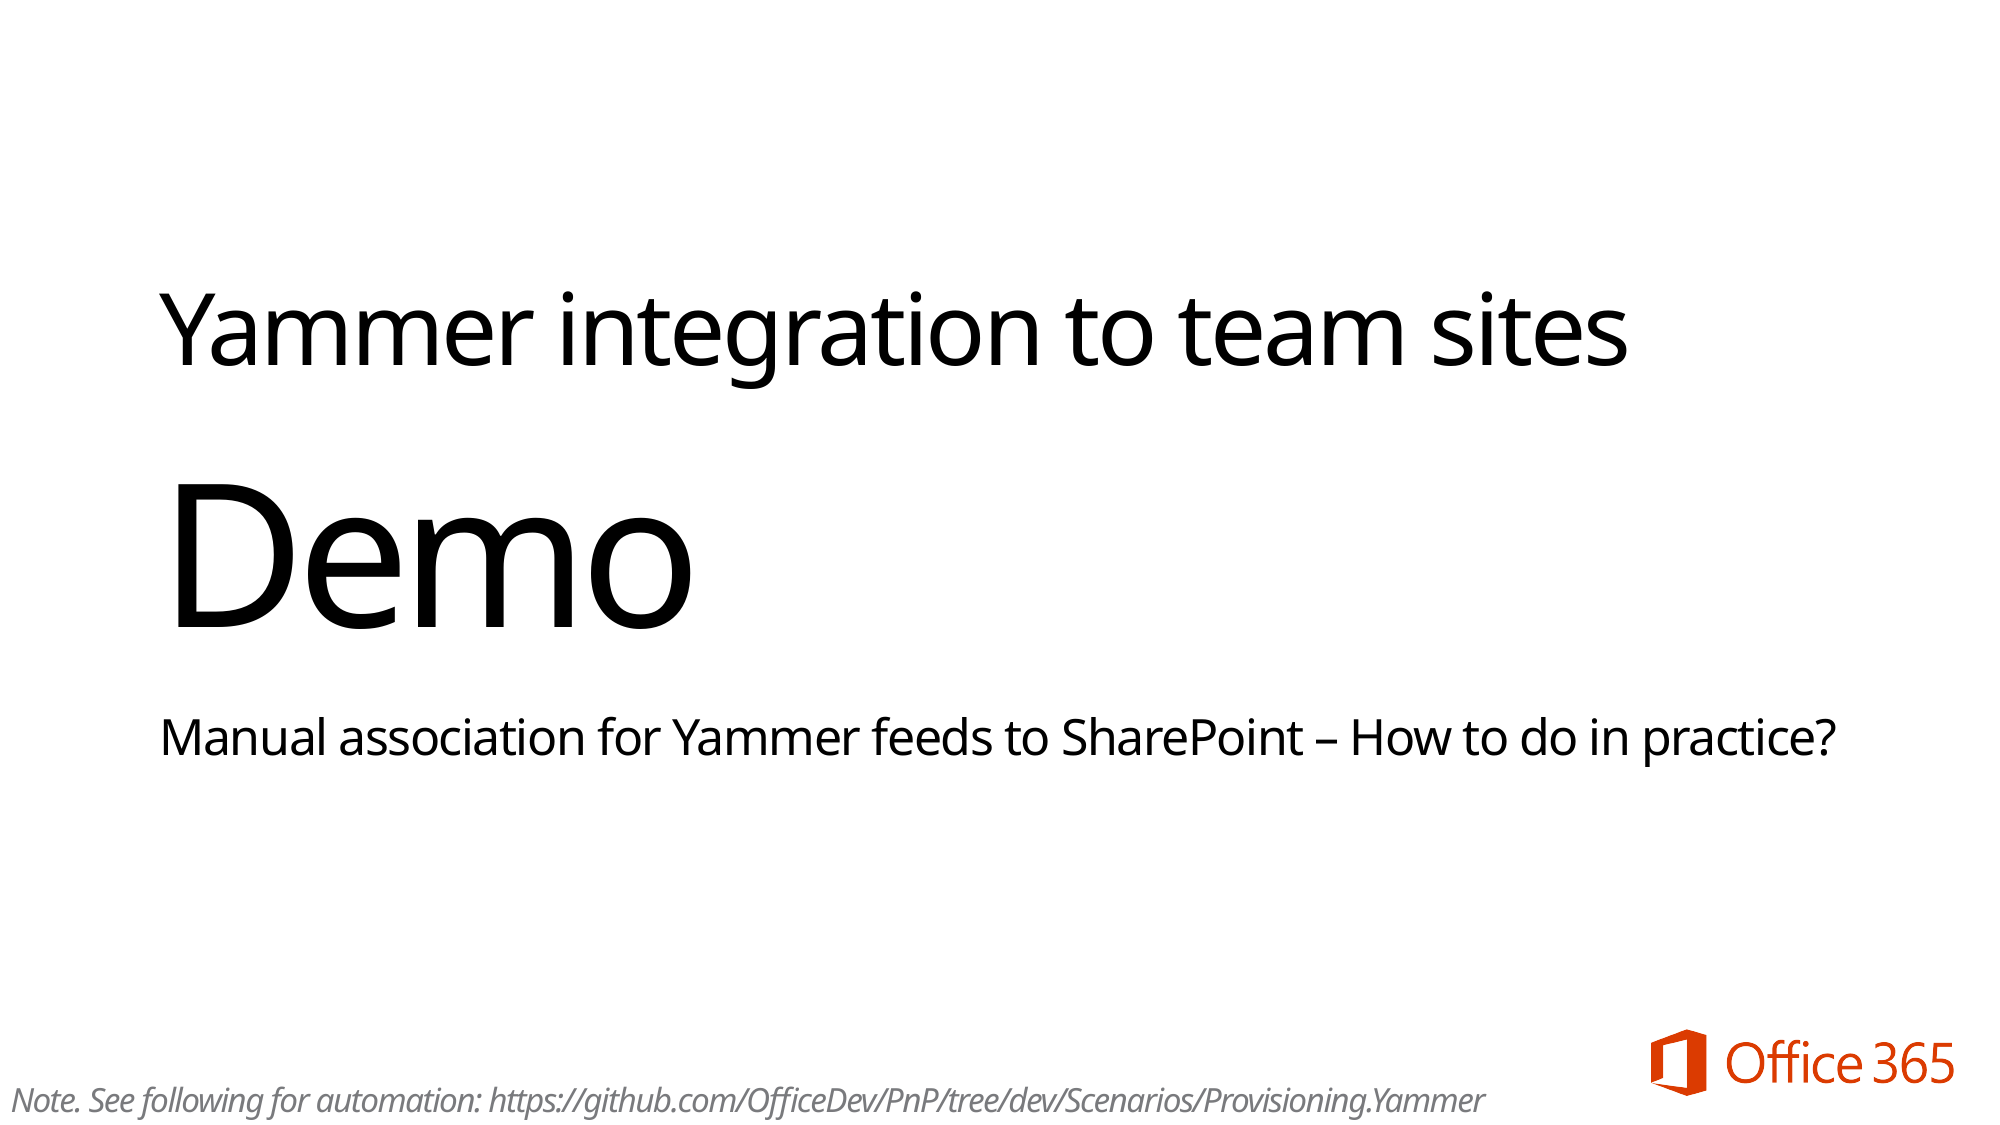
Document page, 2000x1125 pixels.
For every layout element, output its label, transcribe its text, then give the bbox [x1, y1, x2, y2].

list Demo [159, 449, 1841, 676]
text_box Note. See following for automation: https://github.com/OfficeDev/PnP/tree/dev/Scenarios/Provisioning.Yammer [10, 1079, 1488, 1120]
subtitle Manual association for Yammer feeds to SharePoint – How to do in practice? [159, 712, 1839, 789]
picture [1622, 1000, 1981, 1125]
list Yammer integration to team sites [159, 237, 1839, 388]
